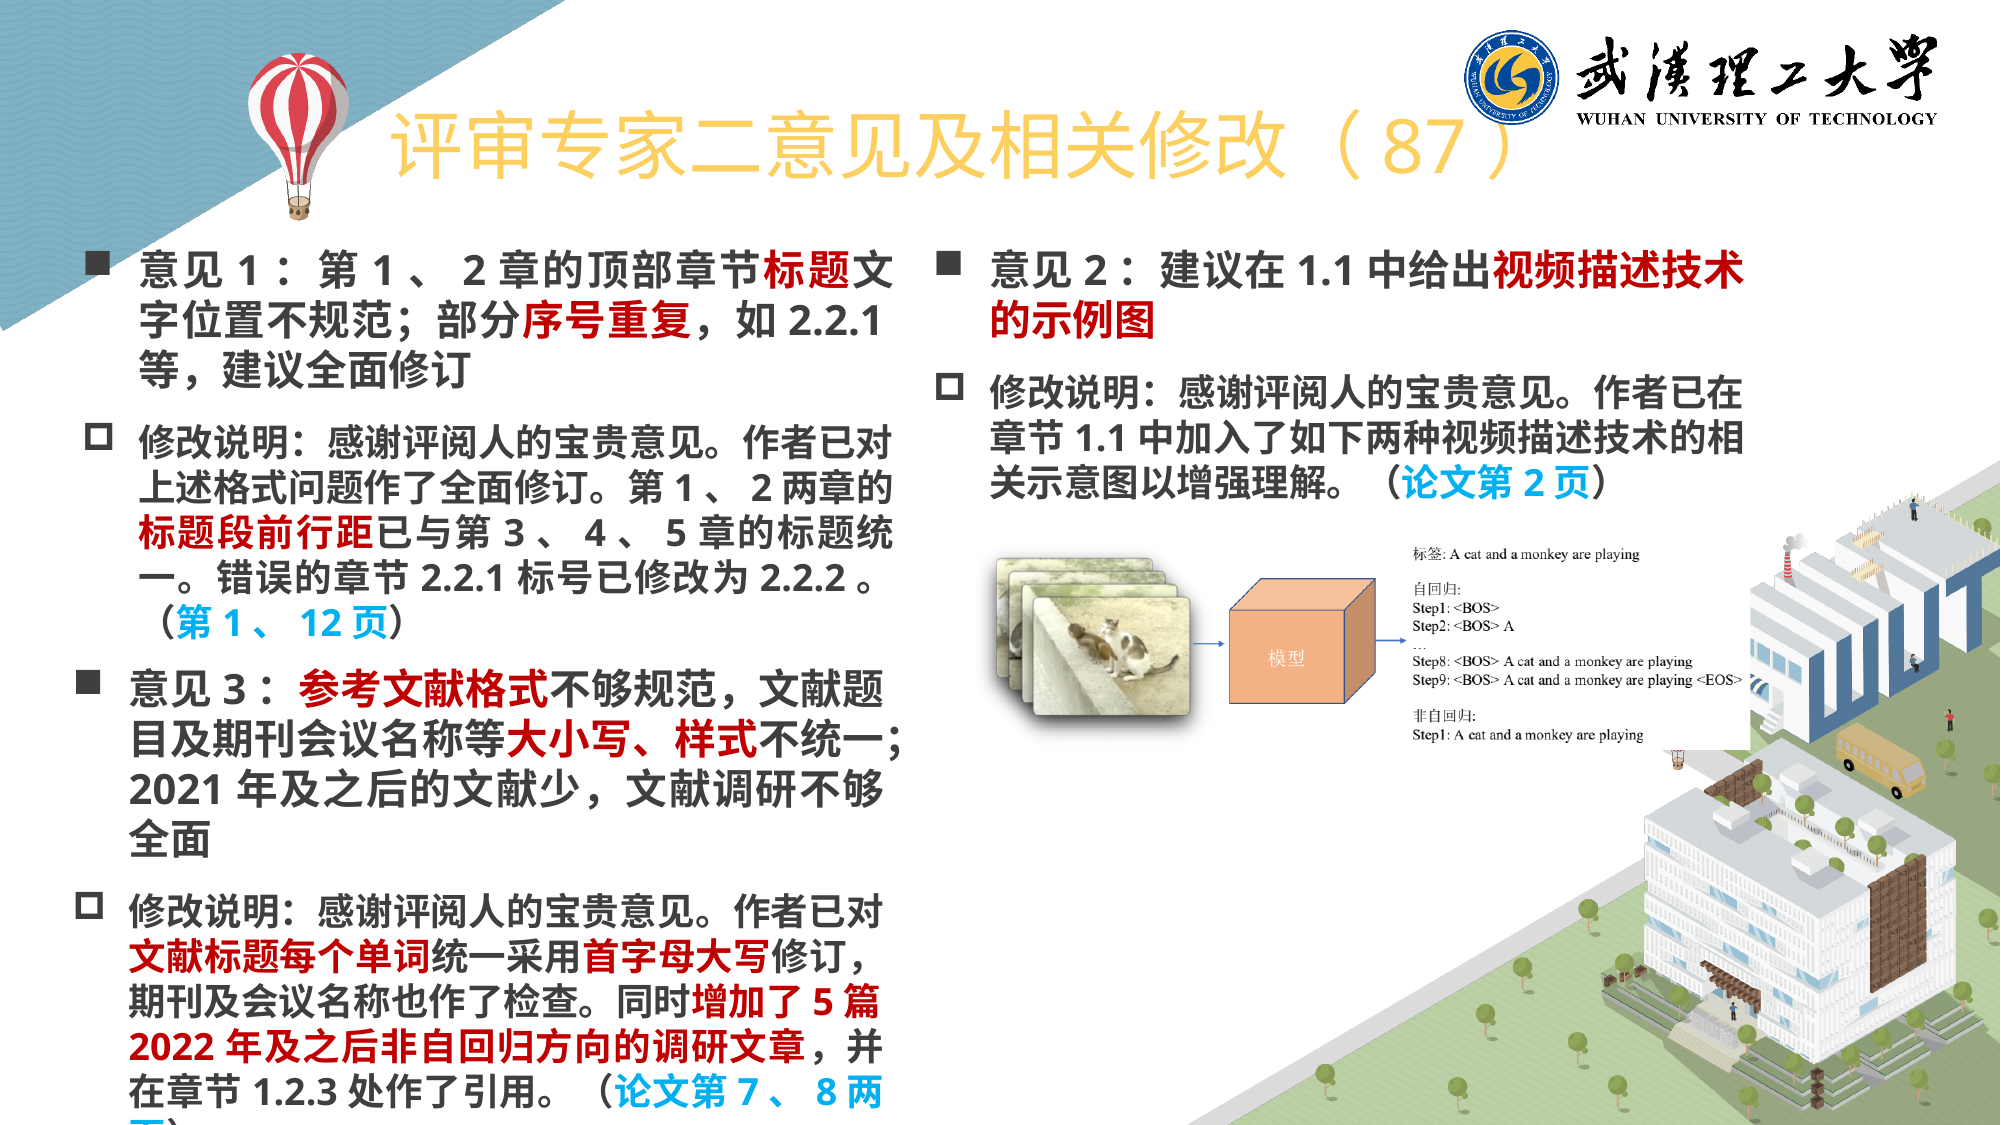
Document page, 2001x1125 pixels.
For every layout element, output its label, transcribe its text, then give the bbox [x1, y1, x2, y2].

text_box 意见2：建议在1.1中给出视频描述技术的示例图 修改说明：感谢评阅人的宝贵意见。作者已在章节1.1中加入了如下两种视频描述技术的相关示意图以增强理解。（论文第2页） [918, 236, 1760, 512]
picture [0, 0, 2000, 1125]
text_box 意见3：参考文献格式不够规范，文献题目及期刊会议名称等大小写、样式不统一；2021年及之后的文献少，文献调研不够全面 修改说明：感谢评阅人的宝贵意见。作者已对文献标题每个单词统一采用首字母大写修订，期刊及会议名称也作了检查。同时增加了5篇2022年及之后非自回归方向的调研文章，并在章节1.2.3处作了引用。（论文第7、8两页） [57, 655, 900, 1125]
text_box 意见1：第1、2章的顶部章节标题文字位置不规范；部分序号重复，如2.2.1等，建议全面修订 修改说明：感谢评阅人的宝贵意见。作者已对上述格式问题作了全面修订。第1、2两章的标题段前行距已与第3、4、5章的标题统一。错误的章节2.2.1标号已修改为2.2.2。（第1、12页） [67, 236, 909, 652]
title 评审专家二意见及相关修改（87） [373, 85, 1738, 214]
